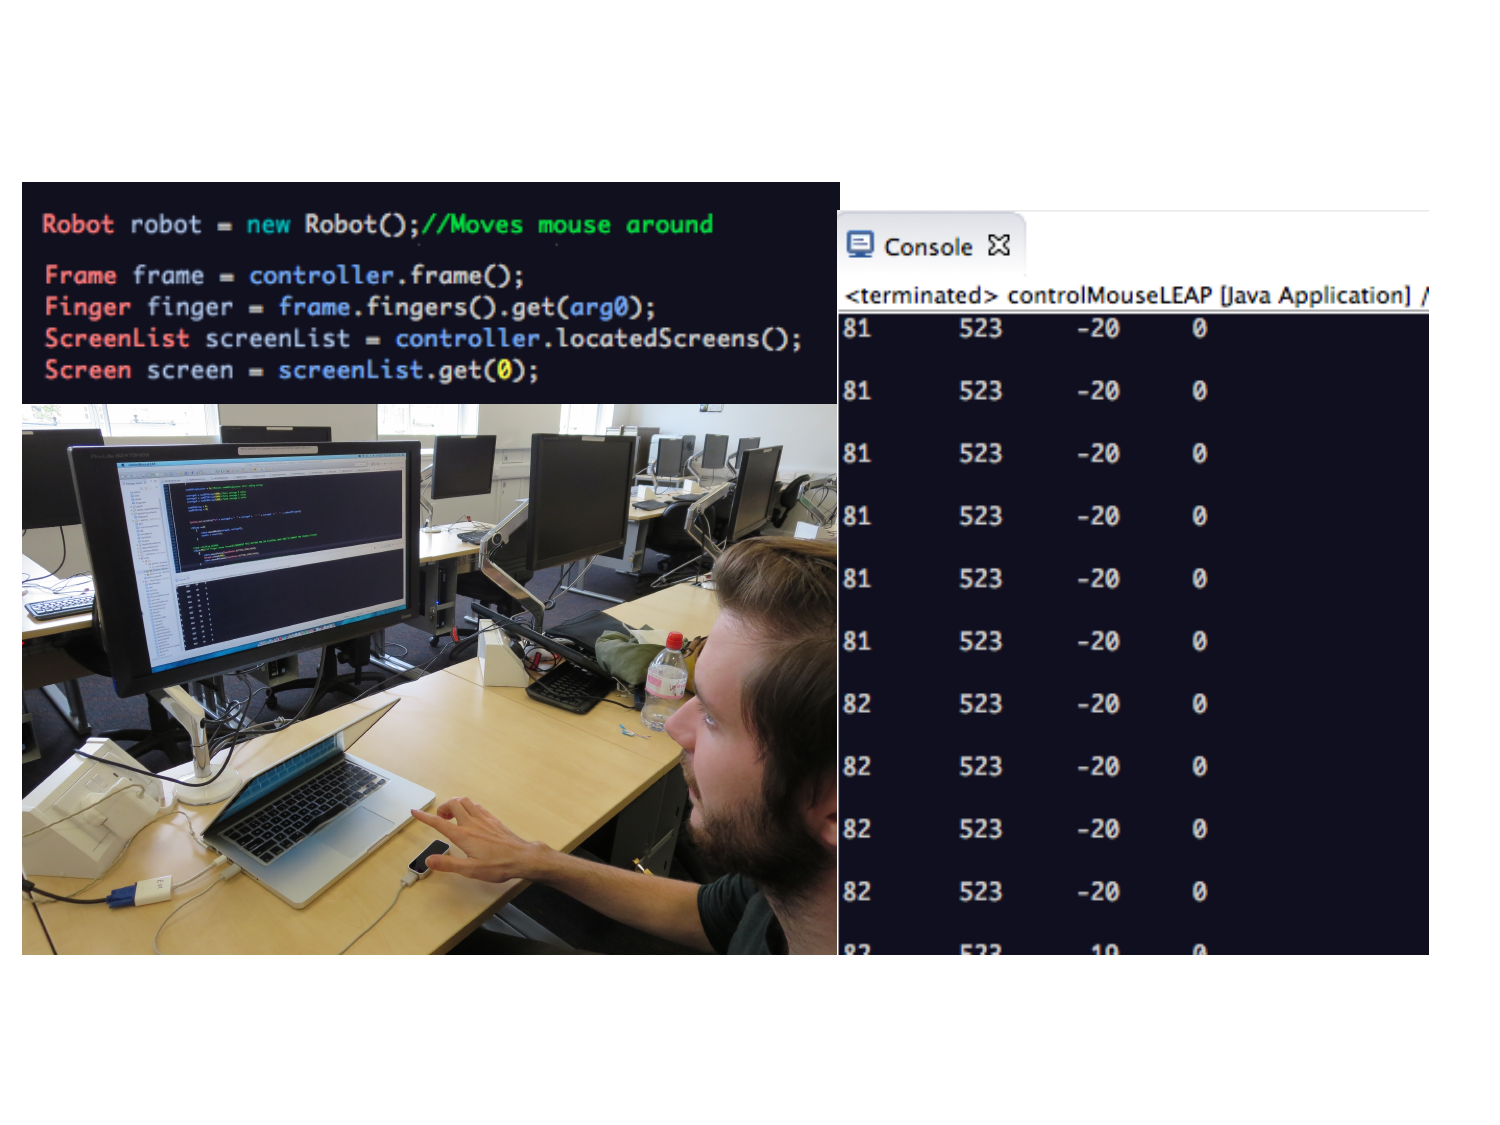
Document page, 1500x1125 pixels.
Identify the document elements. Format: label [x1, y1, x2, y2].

picture [22, 182, 1429, 955]
